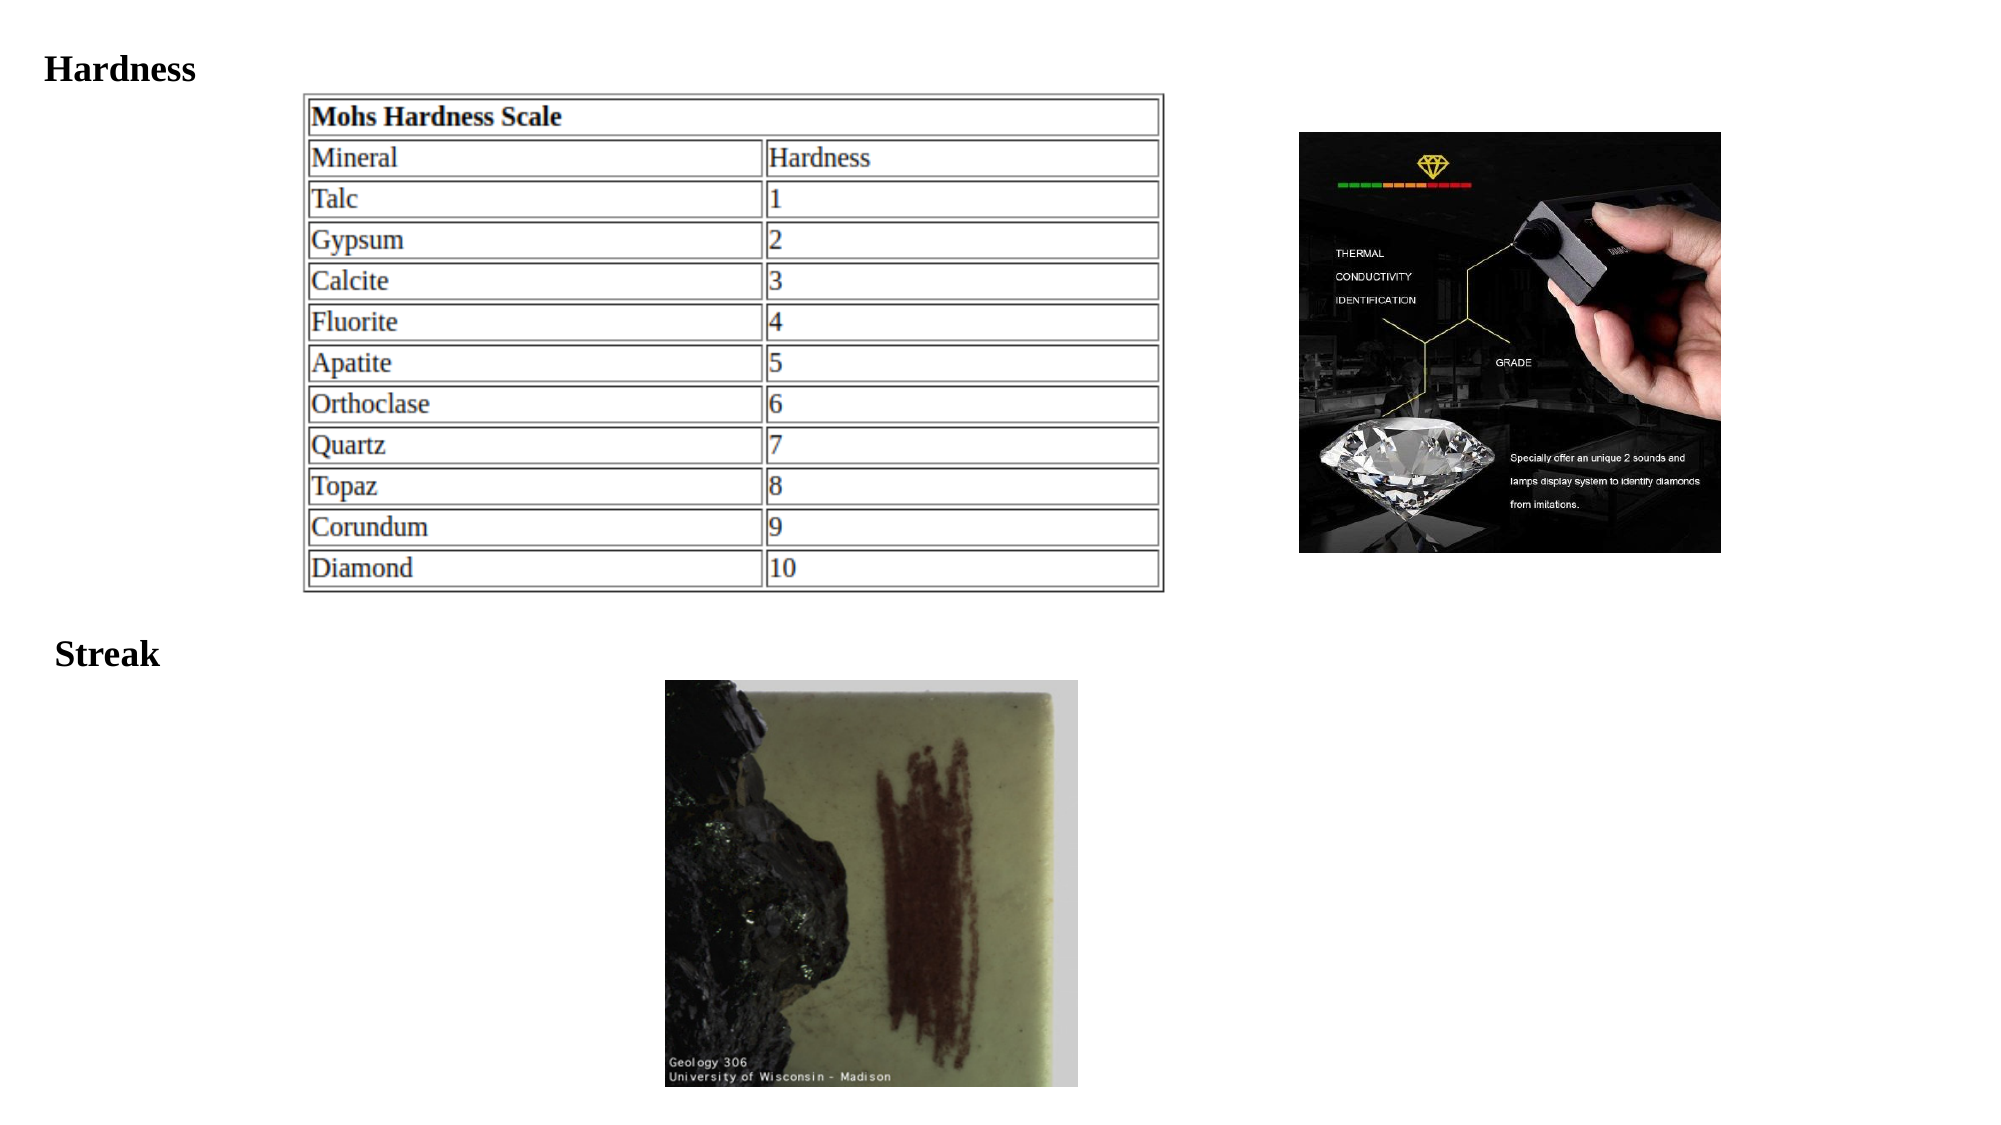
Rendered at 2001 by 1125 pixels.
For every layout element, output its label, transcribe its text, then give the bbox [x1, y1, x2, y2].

text_box Streak [39, 621, 251, 681]
picture [283, 80, 1175, 604]
picture [664, 680, 1079, 1087]
text_box Hardness [29, 36, 241, 97]
picture [1299, 132, 1722, 553]
